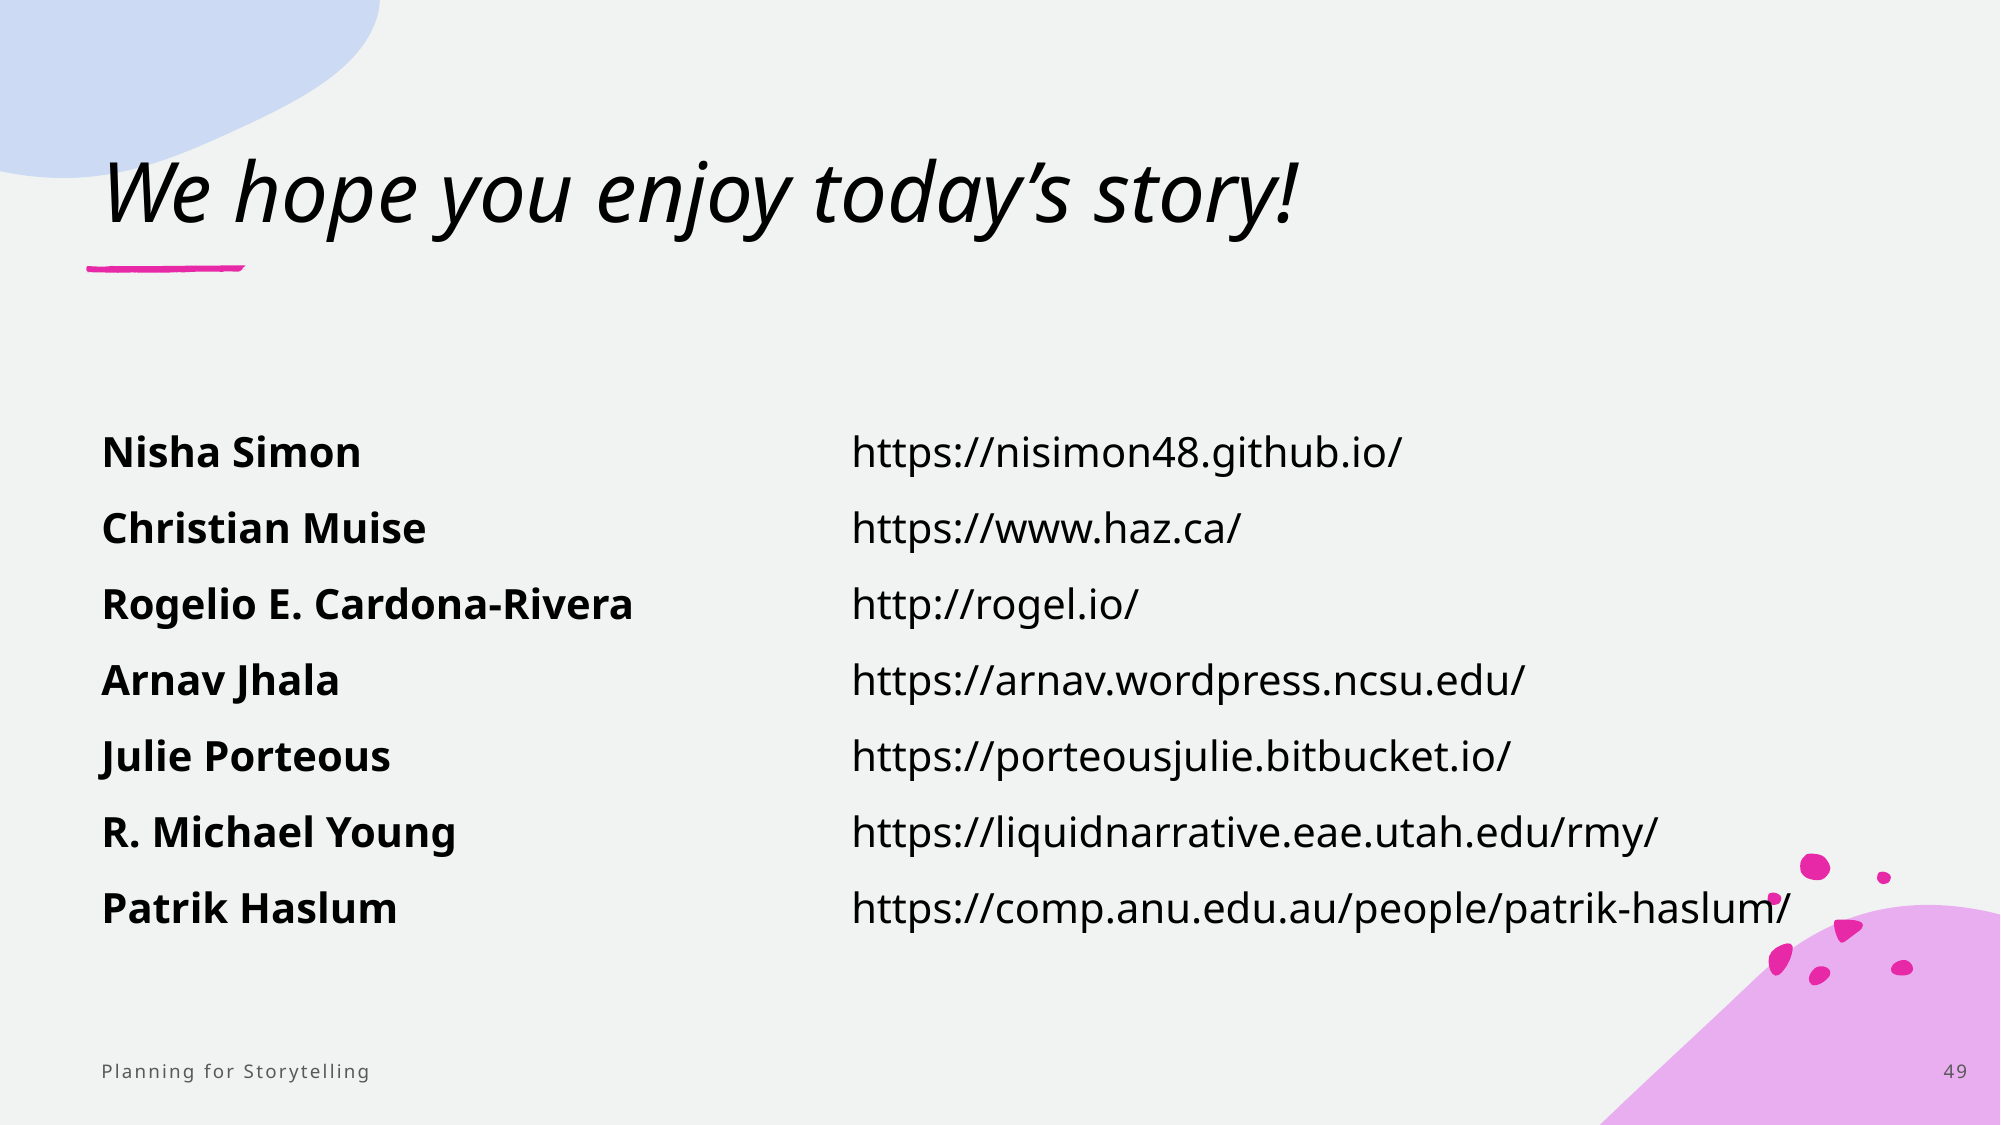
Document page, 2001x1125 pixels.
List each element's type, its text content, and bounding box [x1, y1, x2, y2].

title We hope you enjoy today’s story! [86, 147, 1740, 247]
slide_number 49 [1911, 1042, 1999, 1103]
footer Planning for Storytelling [86, 1042, 653, 1103]
list Nisha Simon https://nisimon48.github.io/ Christian Muise https://www.haz.ca/ Rogelio E. Cardona-Rivera http://rogel.io/ Arnav Jhala https://arnav.wordpress.ncsu.edu/ Julie Porteous https://porteousjulie.bitbucket.io/ R. Michael Young https://liquidnarrative.eae.utah.edu/rmy/ Patrik Haslum https://comp.anu.edu.au/people/patrik-haslum/ [86, 413, 1926, 1043]
